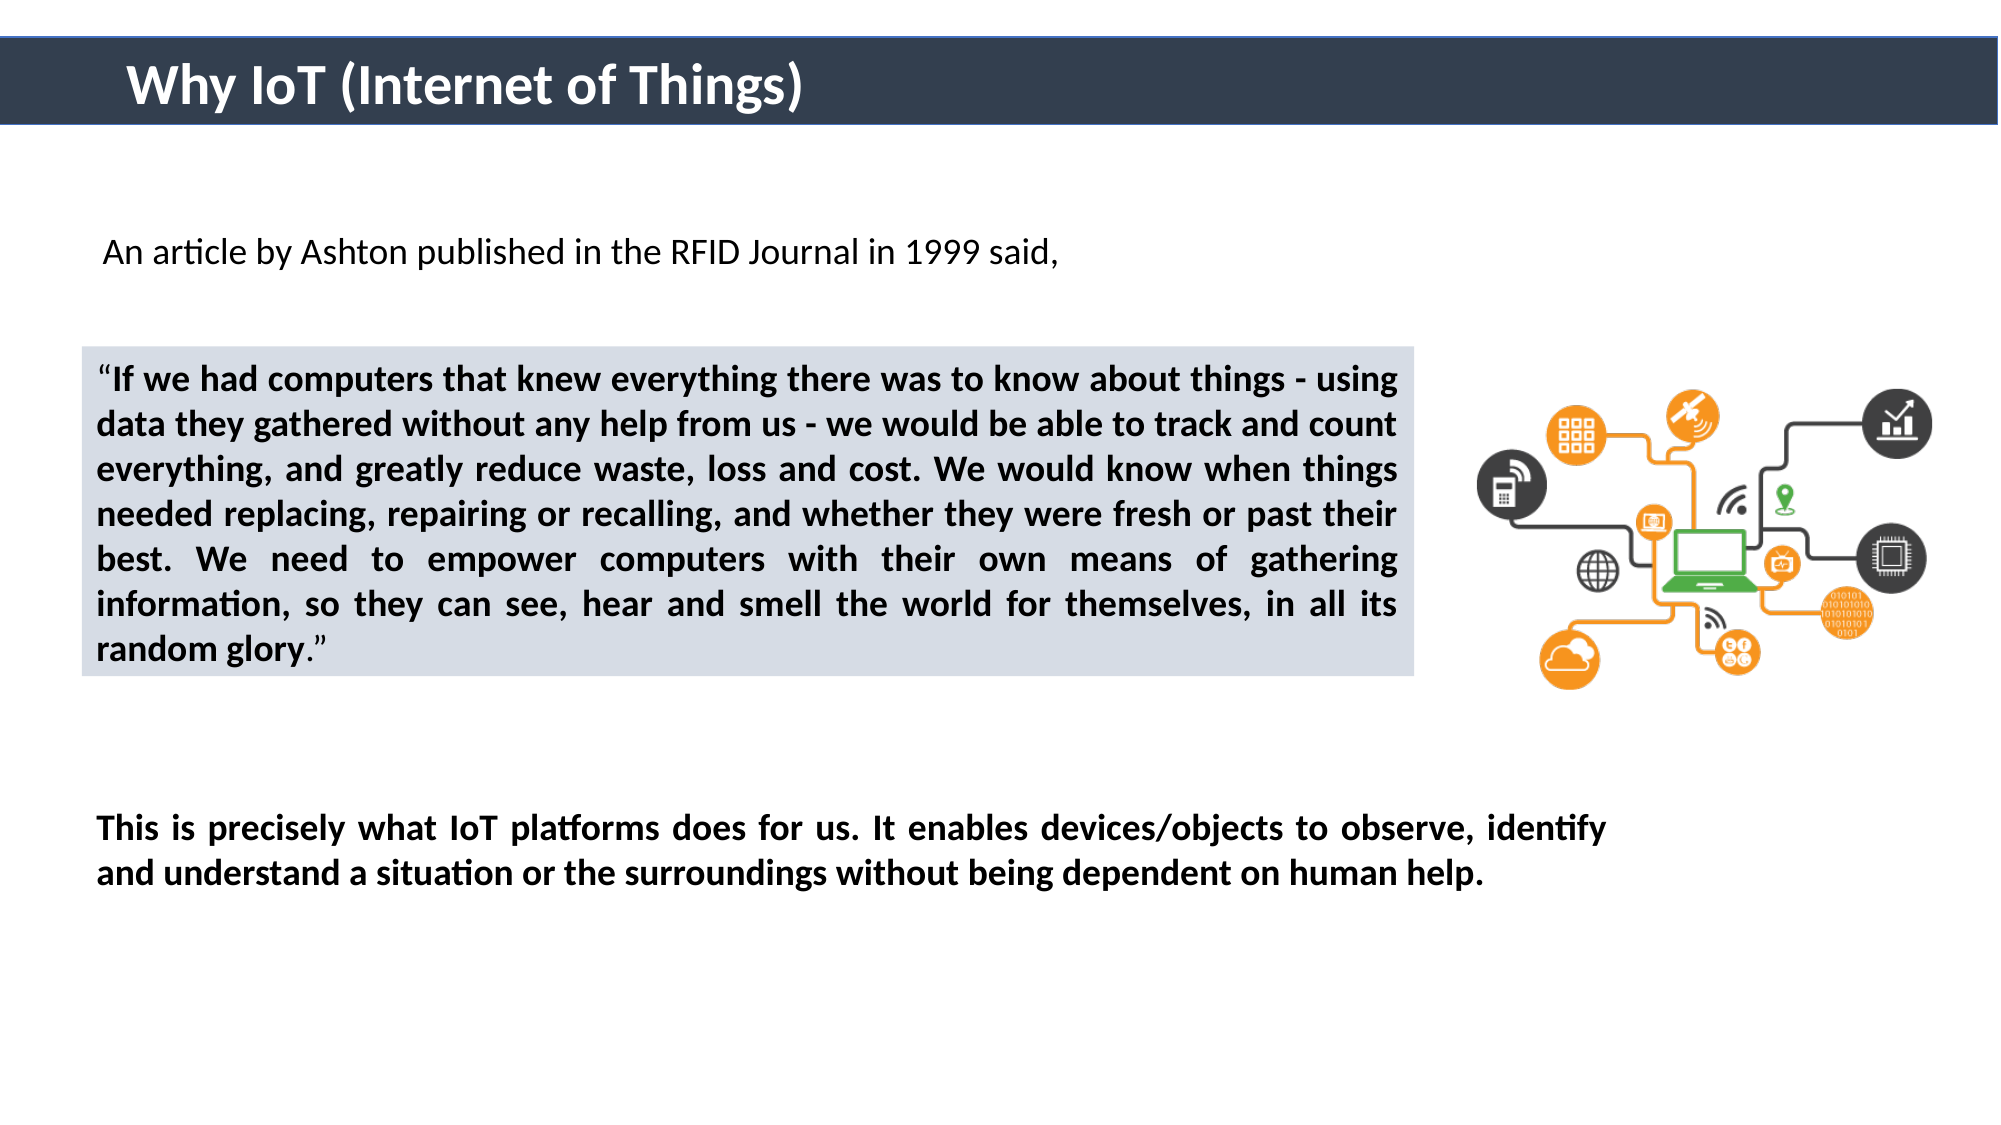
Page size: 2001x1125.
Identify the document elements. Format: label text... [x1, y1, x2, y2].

picture [1469, 382, 1938, 700]
text_box “If we had computers that knew everything there was to know about things - using data they gathered without any help from us - we would be able to track and count everything, and greatly reduce waste, loss and cost. We would know when things needed replacing, repairing or recalling, and whether they were fresh or past their best. We need to empower computers with their own means of gathering information, so they can see, hear and smell the world for themselves, in all its random glory.” [81, 346, 1415, 677]
text_box [0, 36, 1998, 125]
text_box An article by Ashton published in the RFID Journal in 1999 said, [87, 219, 1084, 280]
text_box This is precisely what IoT platforms does for us. It enables devices/objects to observe, identify and understand a situation or the surroundings without being dependent on human help. [81, 795, 1624, 900]
text_box Why IoT (Internet of Things) [0, 39, 1038, 124]
